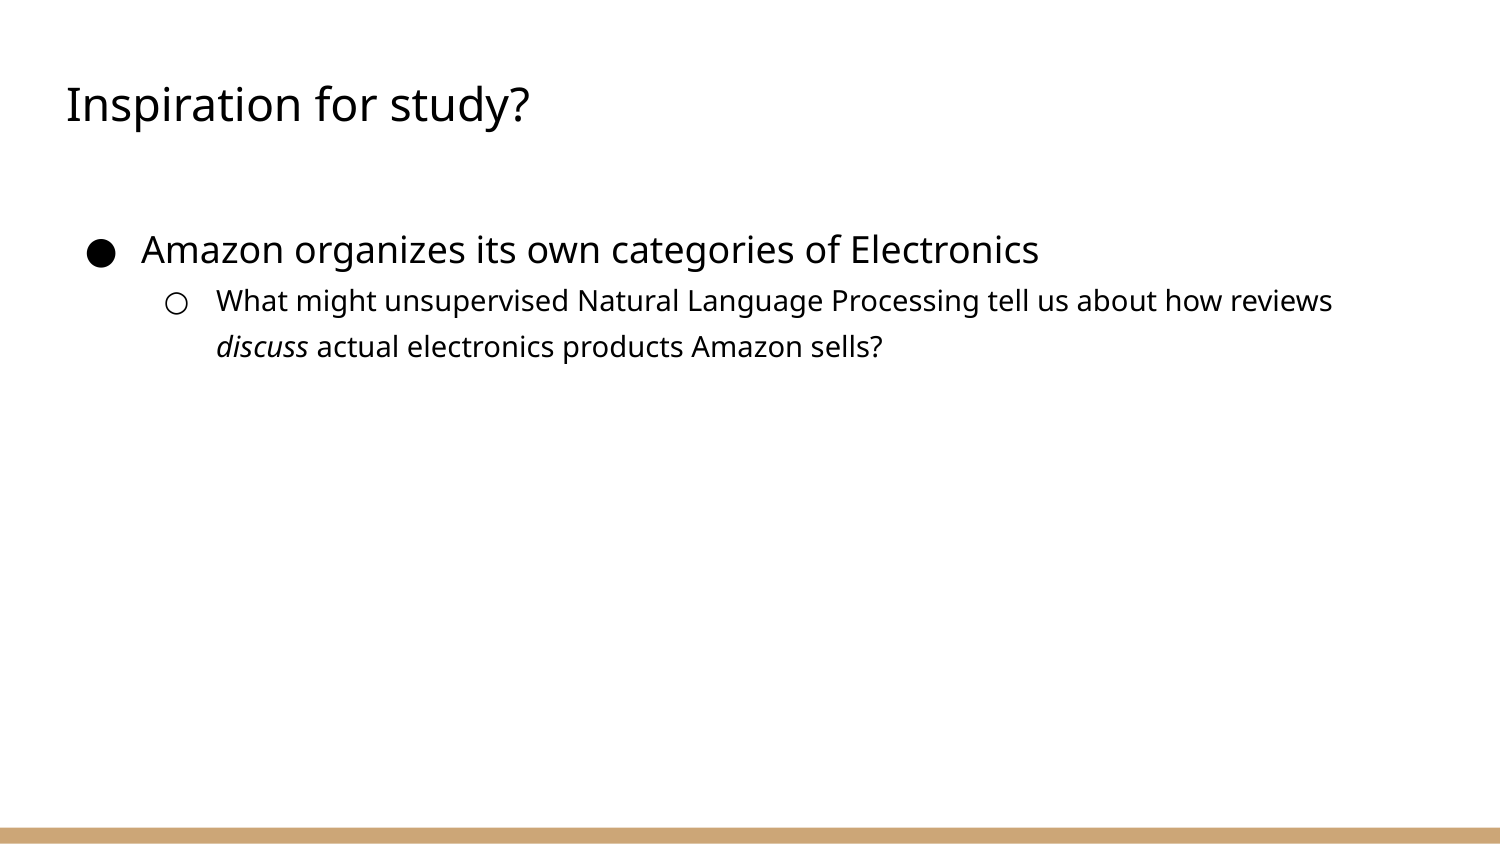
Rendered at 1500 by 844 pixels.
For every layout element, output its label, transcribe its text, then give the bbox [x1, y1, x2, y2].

title Inspiration for study? [51, 55, 1449, 150]
list Amazon organizes its own categories of Electronics What might unsupervised Natural Language Processing tell us about how reviews discuss actual electronics products Amazon sells? [51, 200, 1449, 752]
